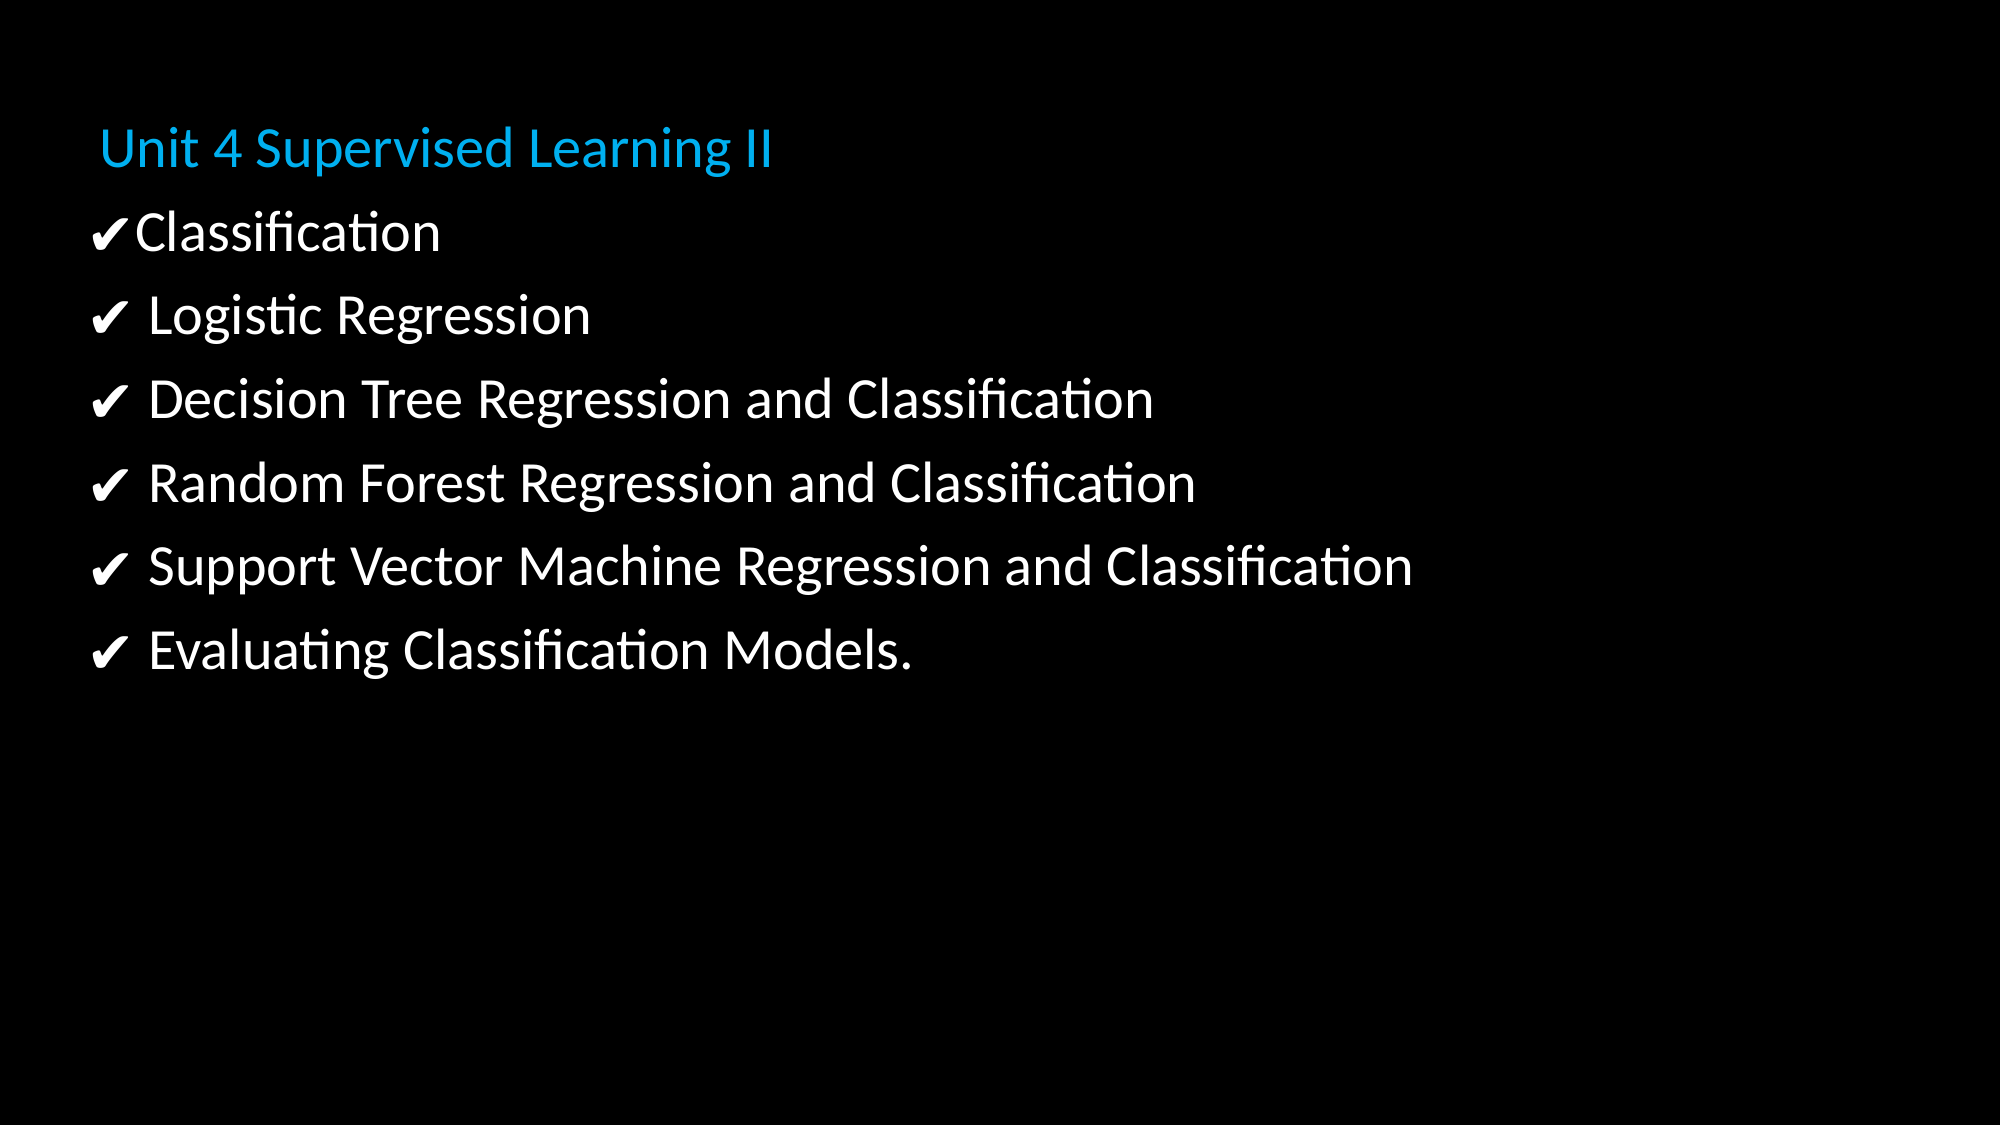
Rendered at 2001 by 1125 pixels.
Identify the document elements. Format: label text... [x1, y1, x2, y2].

text_box Unit 4 Supervised Learning II Classification Logistic Regression Decision Tree Regression and Classification Random Forest Regression and Classification Support Vector Machine Regression and Classification Evaluating Classification Models. [86, 109, 1950, 770]
